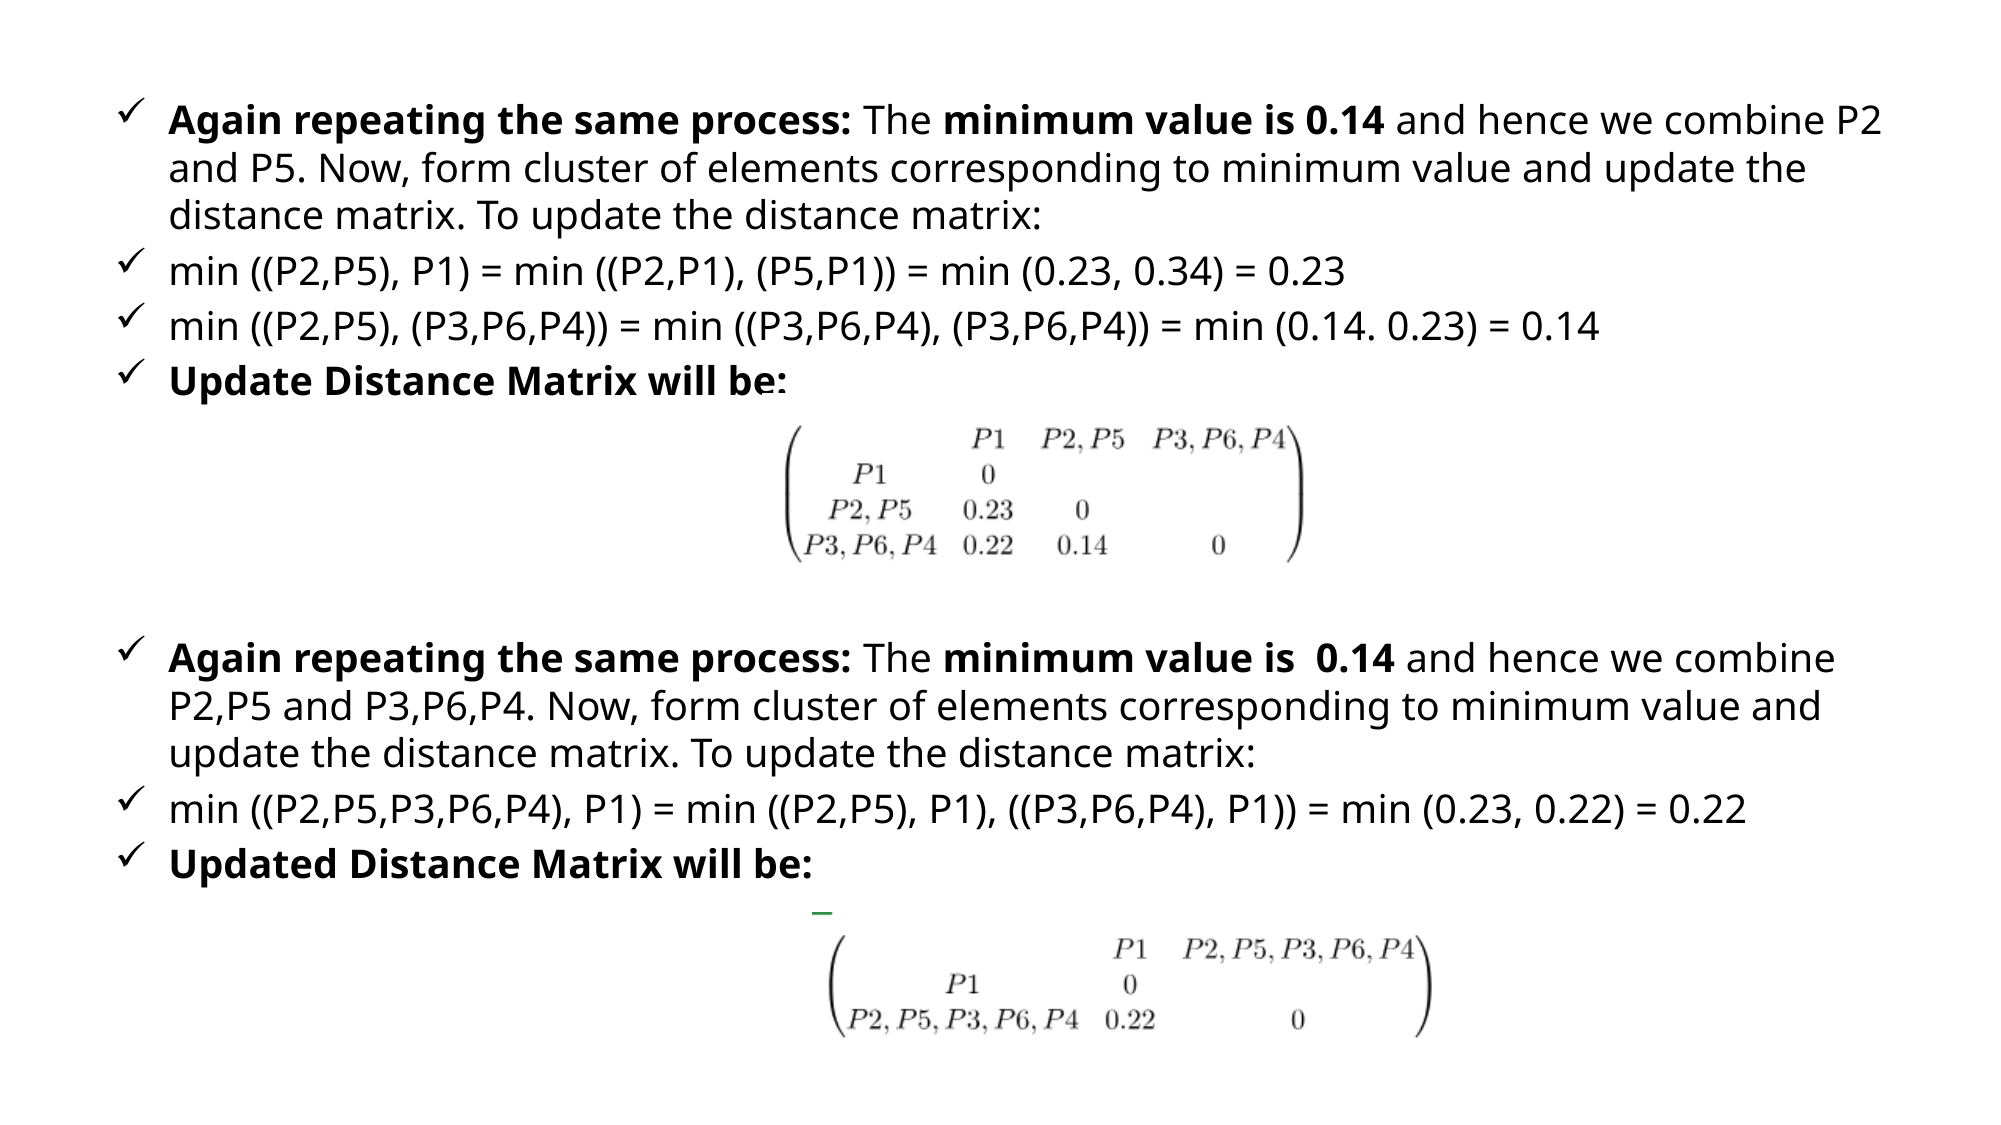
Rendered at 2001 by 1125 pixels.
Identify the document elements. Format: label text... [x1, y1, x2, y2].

picture [762, 393, 1316, 594]
picture [812, 912, 1468, 1069]
list Again repeating the same process: The minimum value is 0.14 and hence we combine P2 and P5. Now, form cluster of elements corresponding to minimum value and update the distance matrix. To update the distance matrix: min ((P2,P5), P1) = min ((P2,P1), (P5,P1)) = min (0.23, 0.34) = 0.23 min ((P2,P5), (P3,P6,P4)) = min ((P3,P6,P4), (P3,P6,P4)) = min (0.14. 0.23) = 0.14 Update Distance Matrix will be: Again repeating the same process: The minimum value is 0.14 and hence we combine P2,P5 and P3,P6,P4. Now, form cluster of elements corresponding to minimum value and update the distance matrix. To update the distance matrix: min ((P2,P5,P3,P6,P4), P1) = min ((P2,P5), P1), ((P3,P6,P4), P1)) = min (0.23, 0.22) = 0.22 Updated Distance Matrix will be: [99, 87, 1900, 900]
